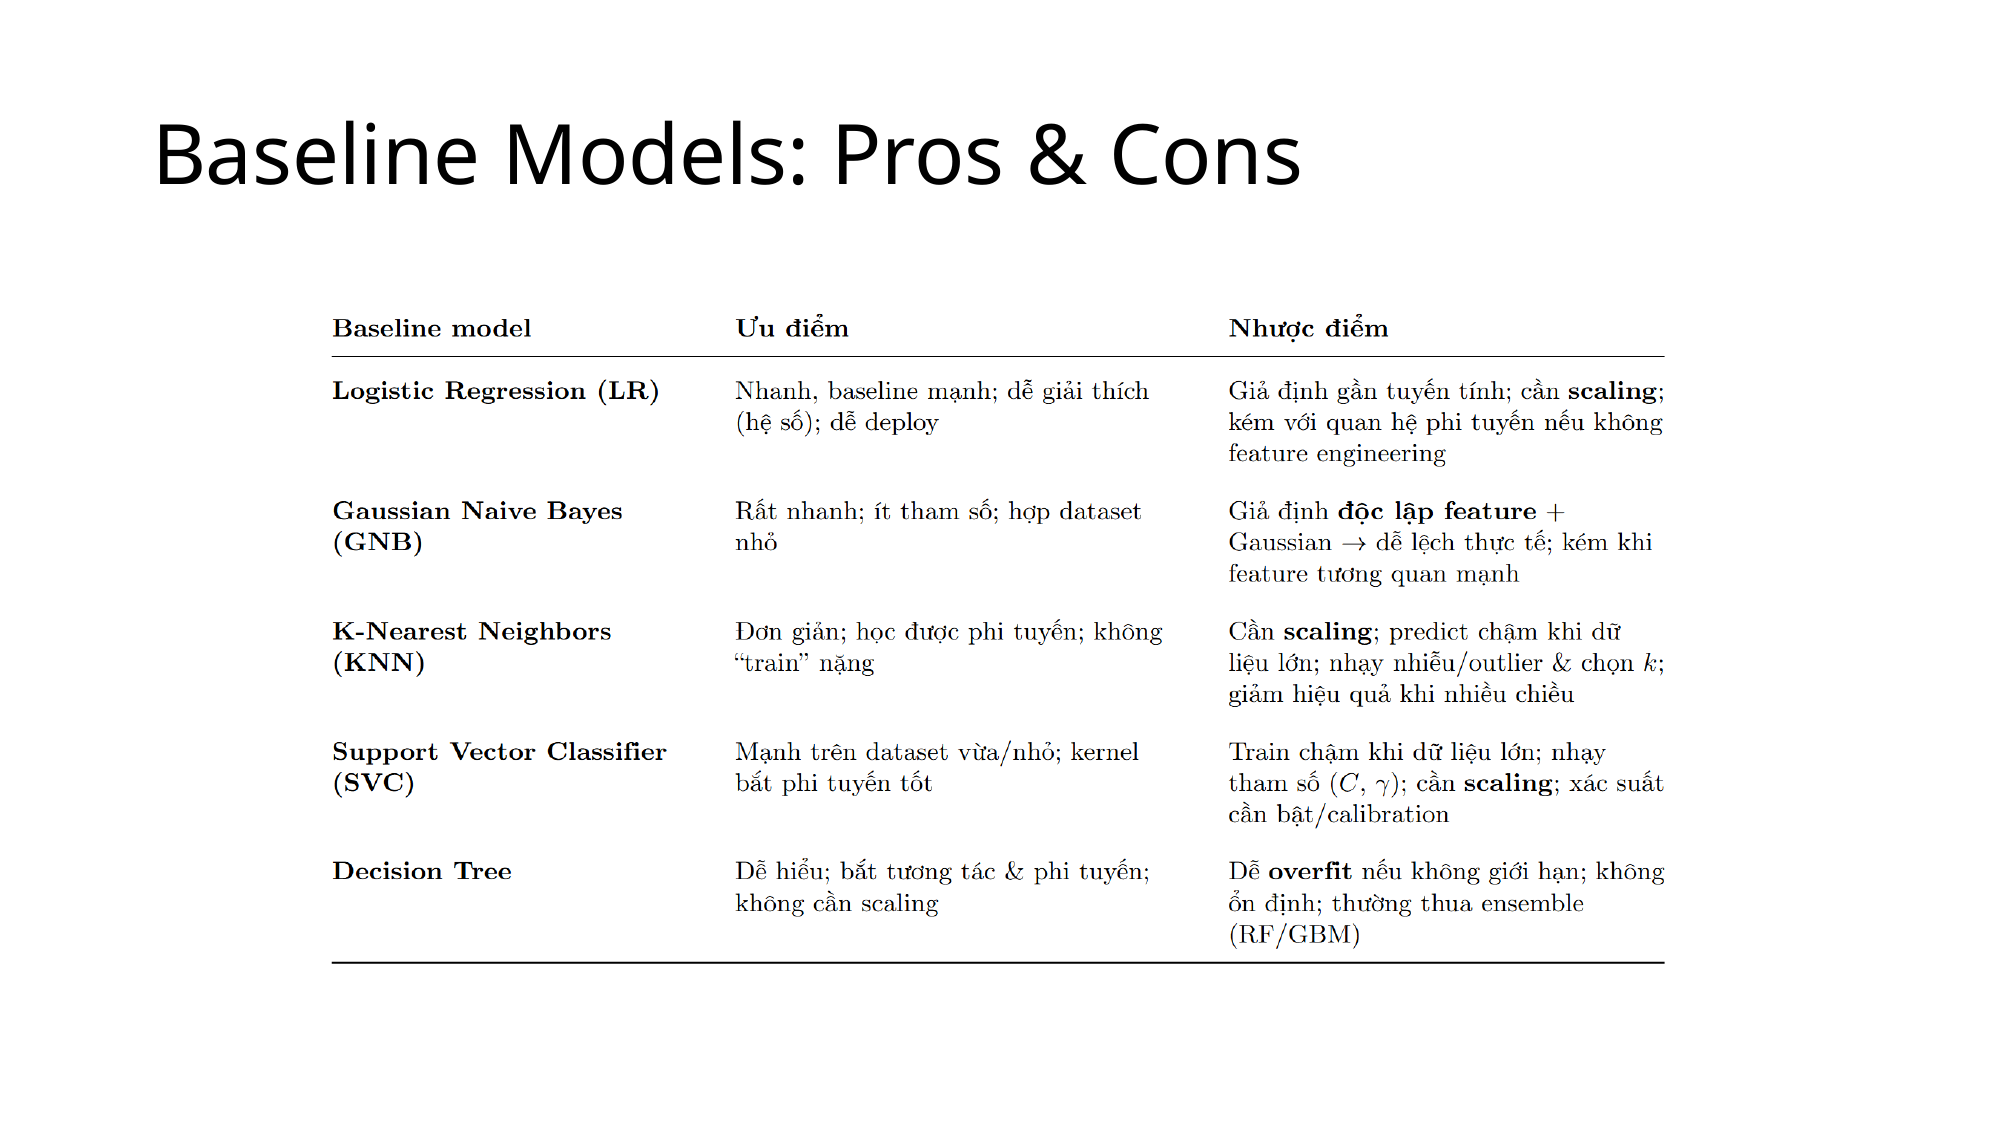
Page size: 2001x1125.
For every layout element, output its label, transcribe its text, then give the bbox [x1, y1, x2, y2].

picture [313, 300, 1686, 980]
text_box Baseline Models: Pros & Cons [137, 110, 1402, 192]
